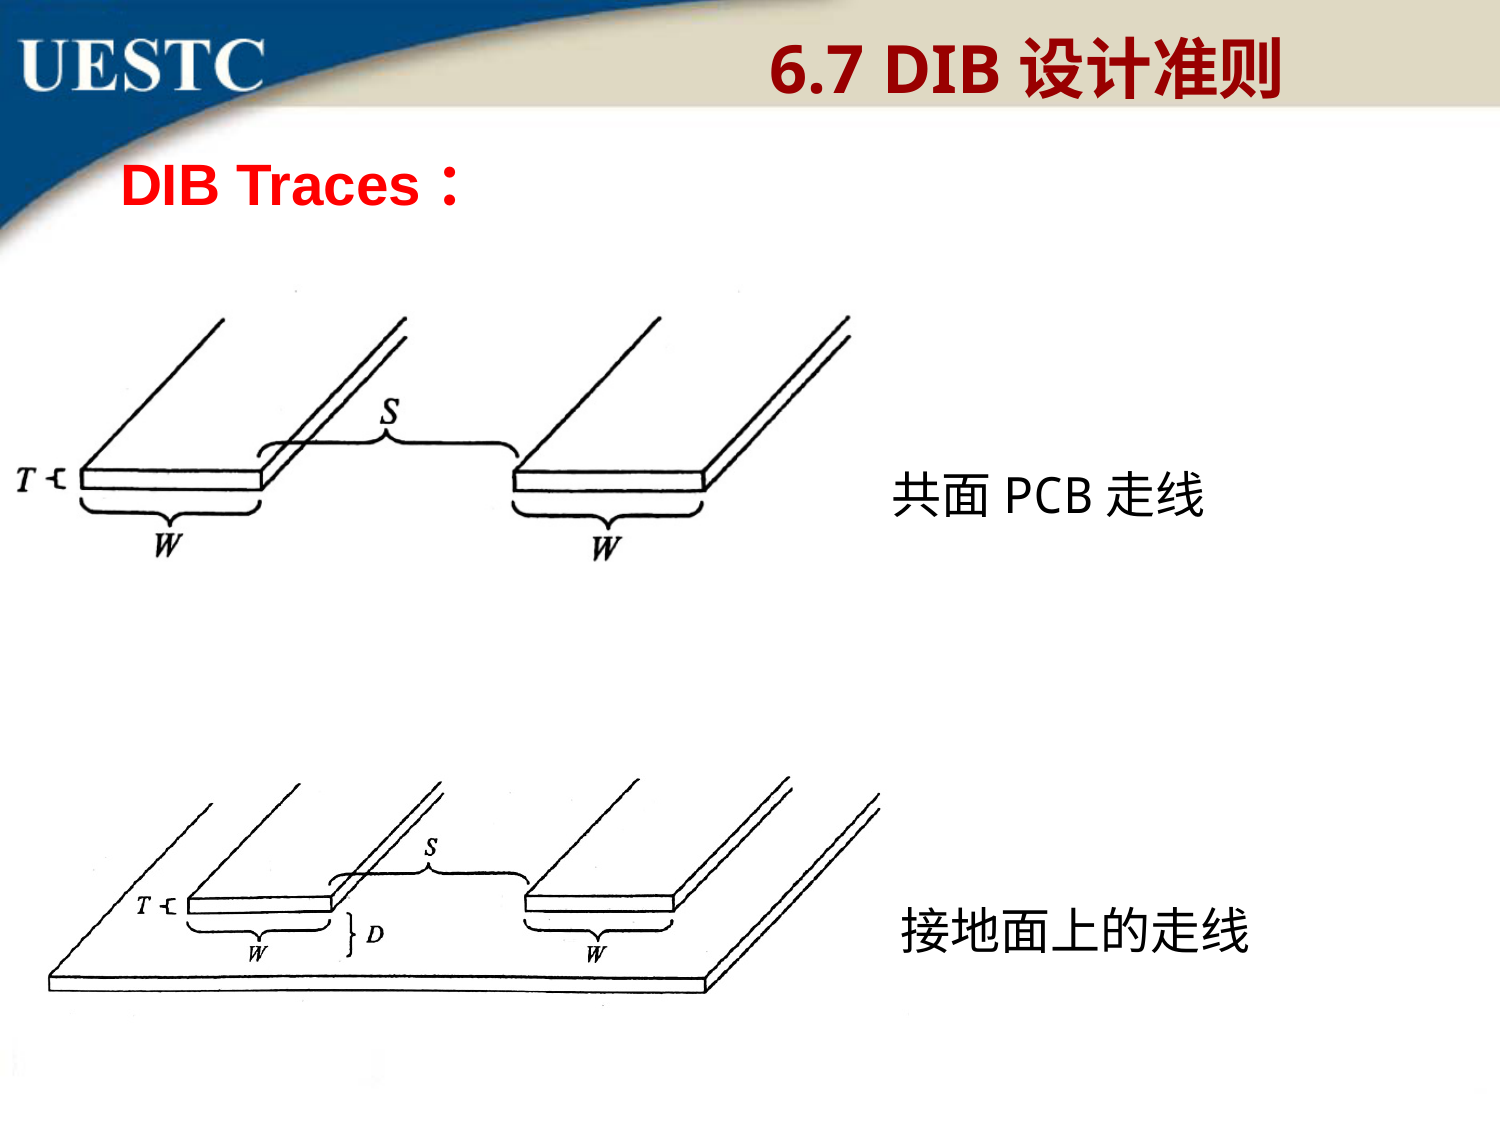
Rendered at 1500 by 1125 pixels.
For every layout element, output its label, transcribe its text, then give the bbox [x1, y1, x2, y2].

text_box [17, 759, 1500, 1025]
text_box 6.7 DIB设计准则 [584, 2, 1471, 143]
text_box DIB Traces： [105, 140, 1500, 225]
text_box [0, 284, 1491, 593]
picture [0, 0, 1500, 1125]
